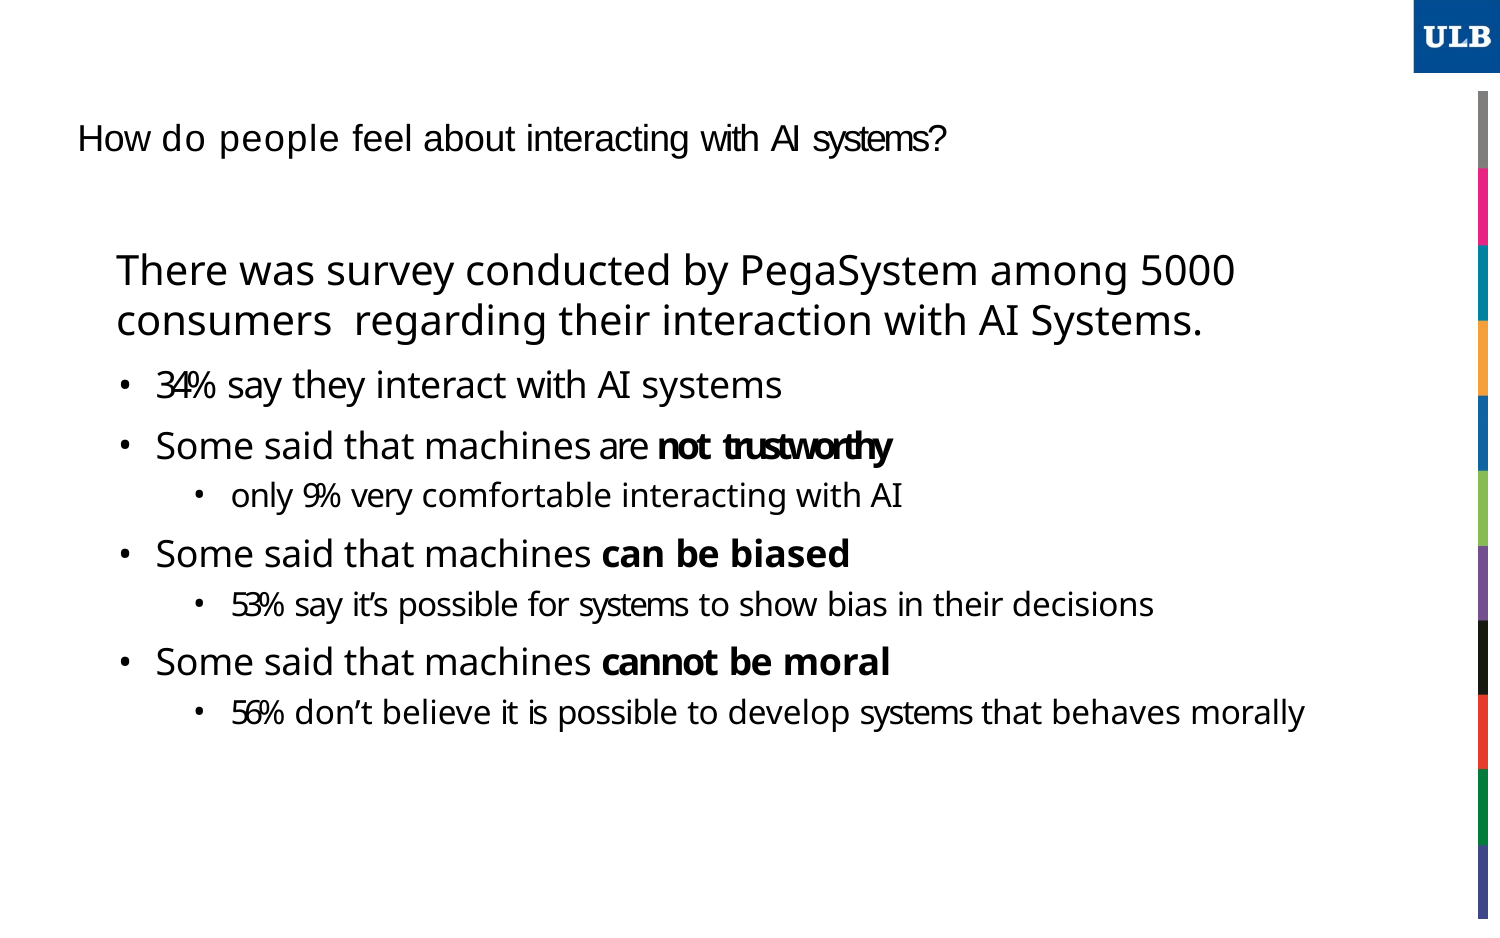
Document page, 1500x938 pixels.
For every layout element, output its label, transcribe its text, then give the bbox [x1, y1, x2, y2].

list There was survey conducted by PegaSystem among 5000 consumers regarding their interaction with AI Systems. 34% say they interact with AI systems Some said that machines are not trustworthy only 9% very comfortable interacting with AI Some said that machines can be biased 53% say it’s possible for systems to show bias in their decisions Some said that machines cannot be moral 56% don’t believe it is possible to develop systems that behaves morally [116, 243, 1425, 744]
picture [1478, 319, 1488, 919]
picture [1478, 91, 1488, 245]
text_box How do people feel about interacting with AI systems? [62, 106, 1063, 166]
picture [1413, 0, 1500, 73]
